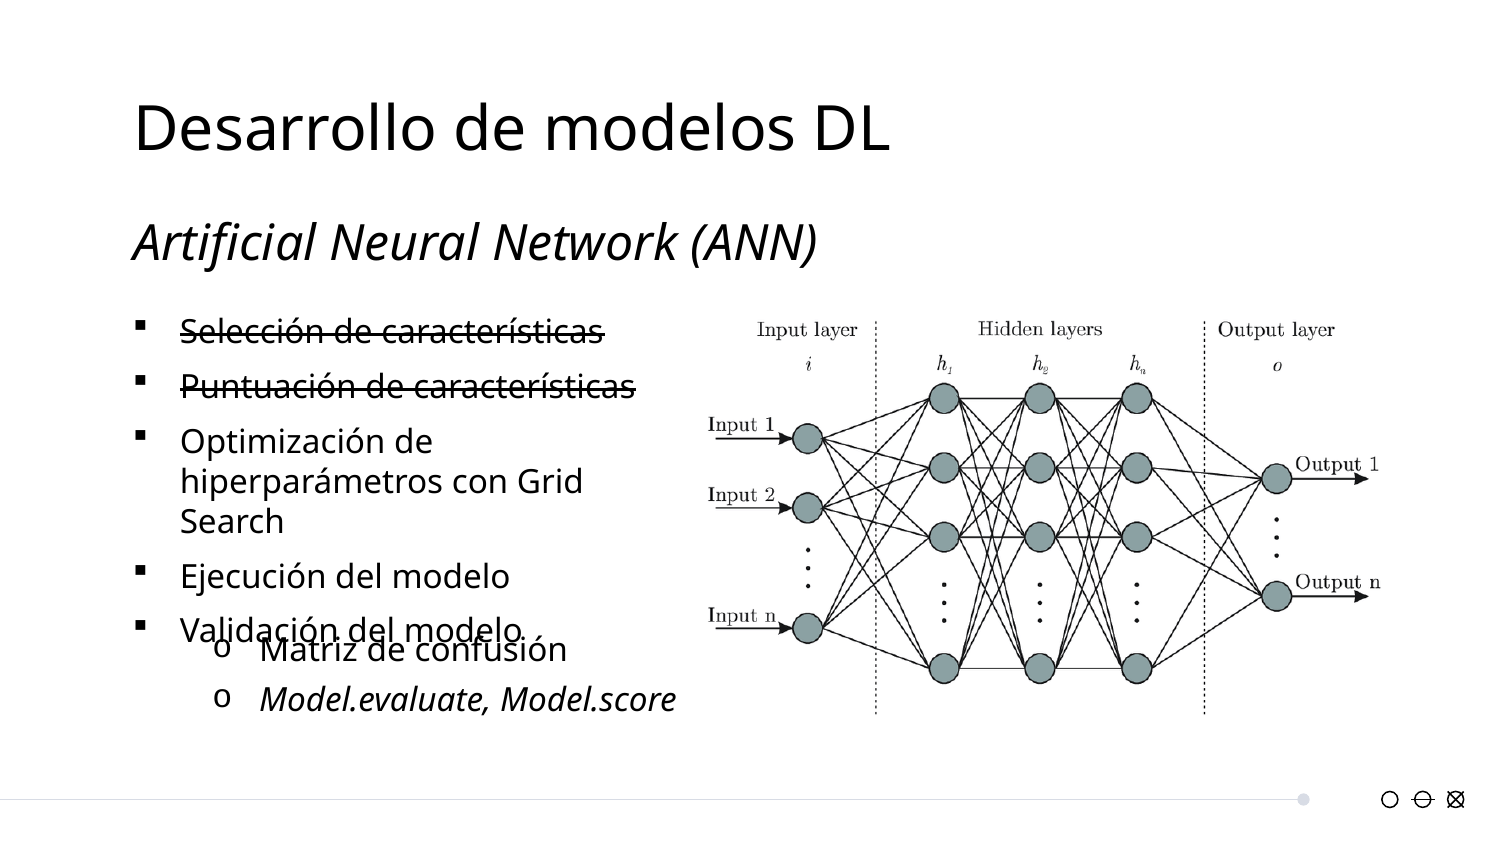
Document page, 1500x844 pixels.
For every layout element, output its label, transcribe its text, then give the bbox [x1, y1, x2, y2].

text_box Matriz de confusión Model.evaluate, Model.score [197, 621, 707, 726]
picture [706, 319, 1383, 716]
text_box Selección de características Puntuación de características Optimización de hiperparámetros con Grid Search Ejecución del modelo Validación del modelo [118, 302, 682, 742]
text_box Artificial Neural Network (ANN) [118, 193, 964, 286]
title Desarrollo de modelos DL [118, 72, 1382, 167]
